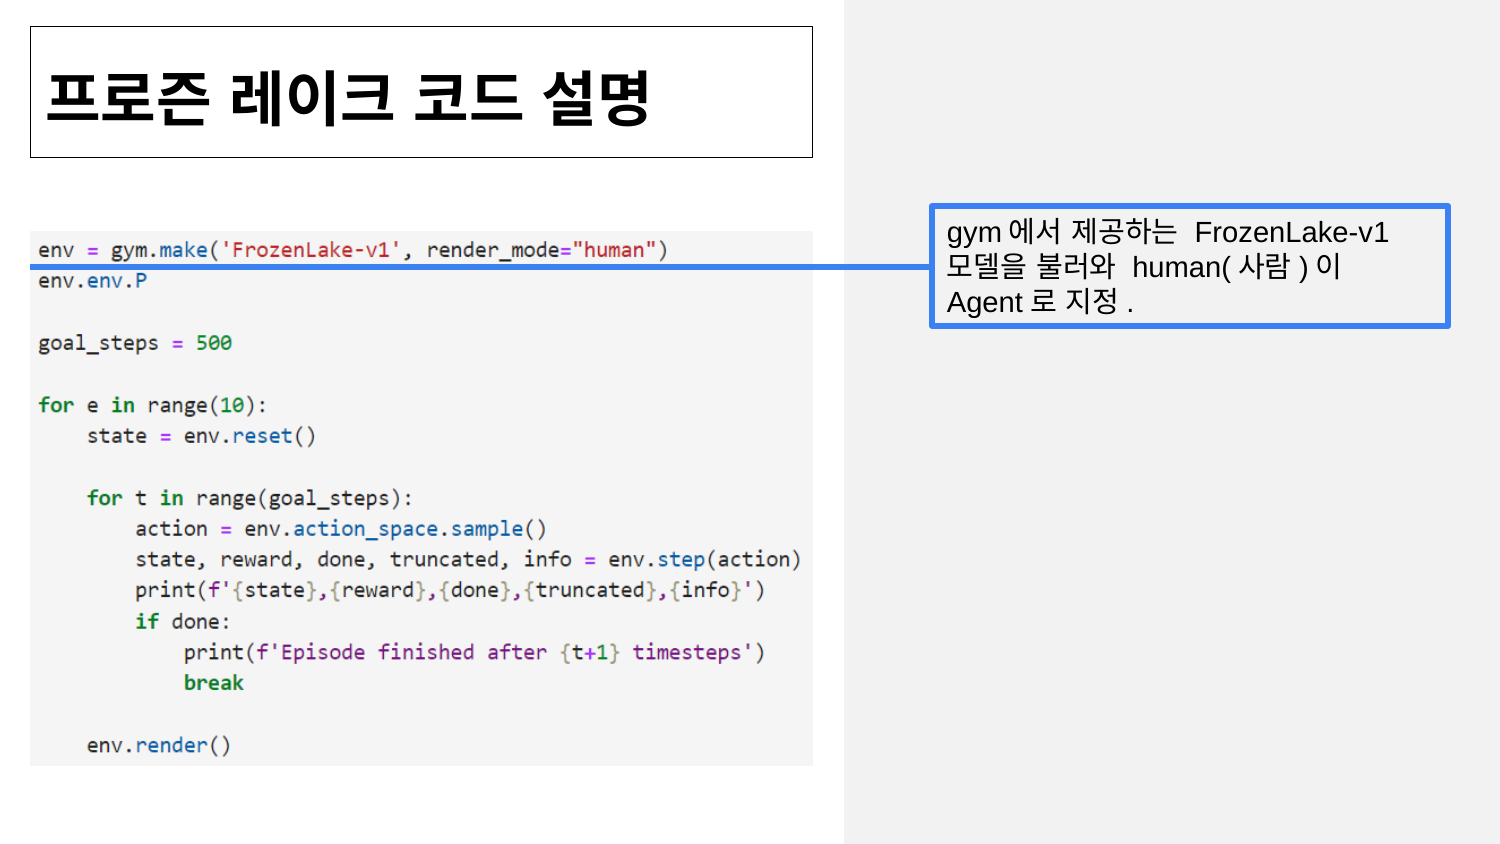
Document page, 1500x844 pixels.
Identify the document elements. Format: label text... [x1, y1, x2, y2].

picture [844, 0, 1500, 844]
picture [30, 268, 814, 766]
text_box gym에서 제공하는 FrozenLake-v1 모델을 불러와 human(사람)이 Agent로 지정. [932, 206, 1449, 326]
picture [30, 231, 814, 266]
title 프로즌 레이크 코드 설명 [30, 26, 813, 158]
